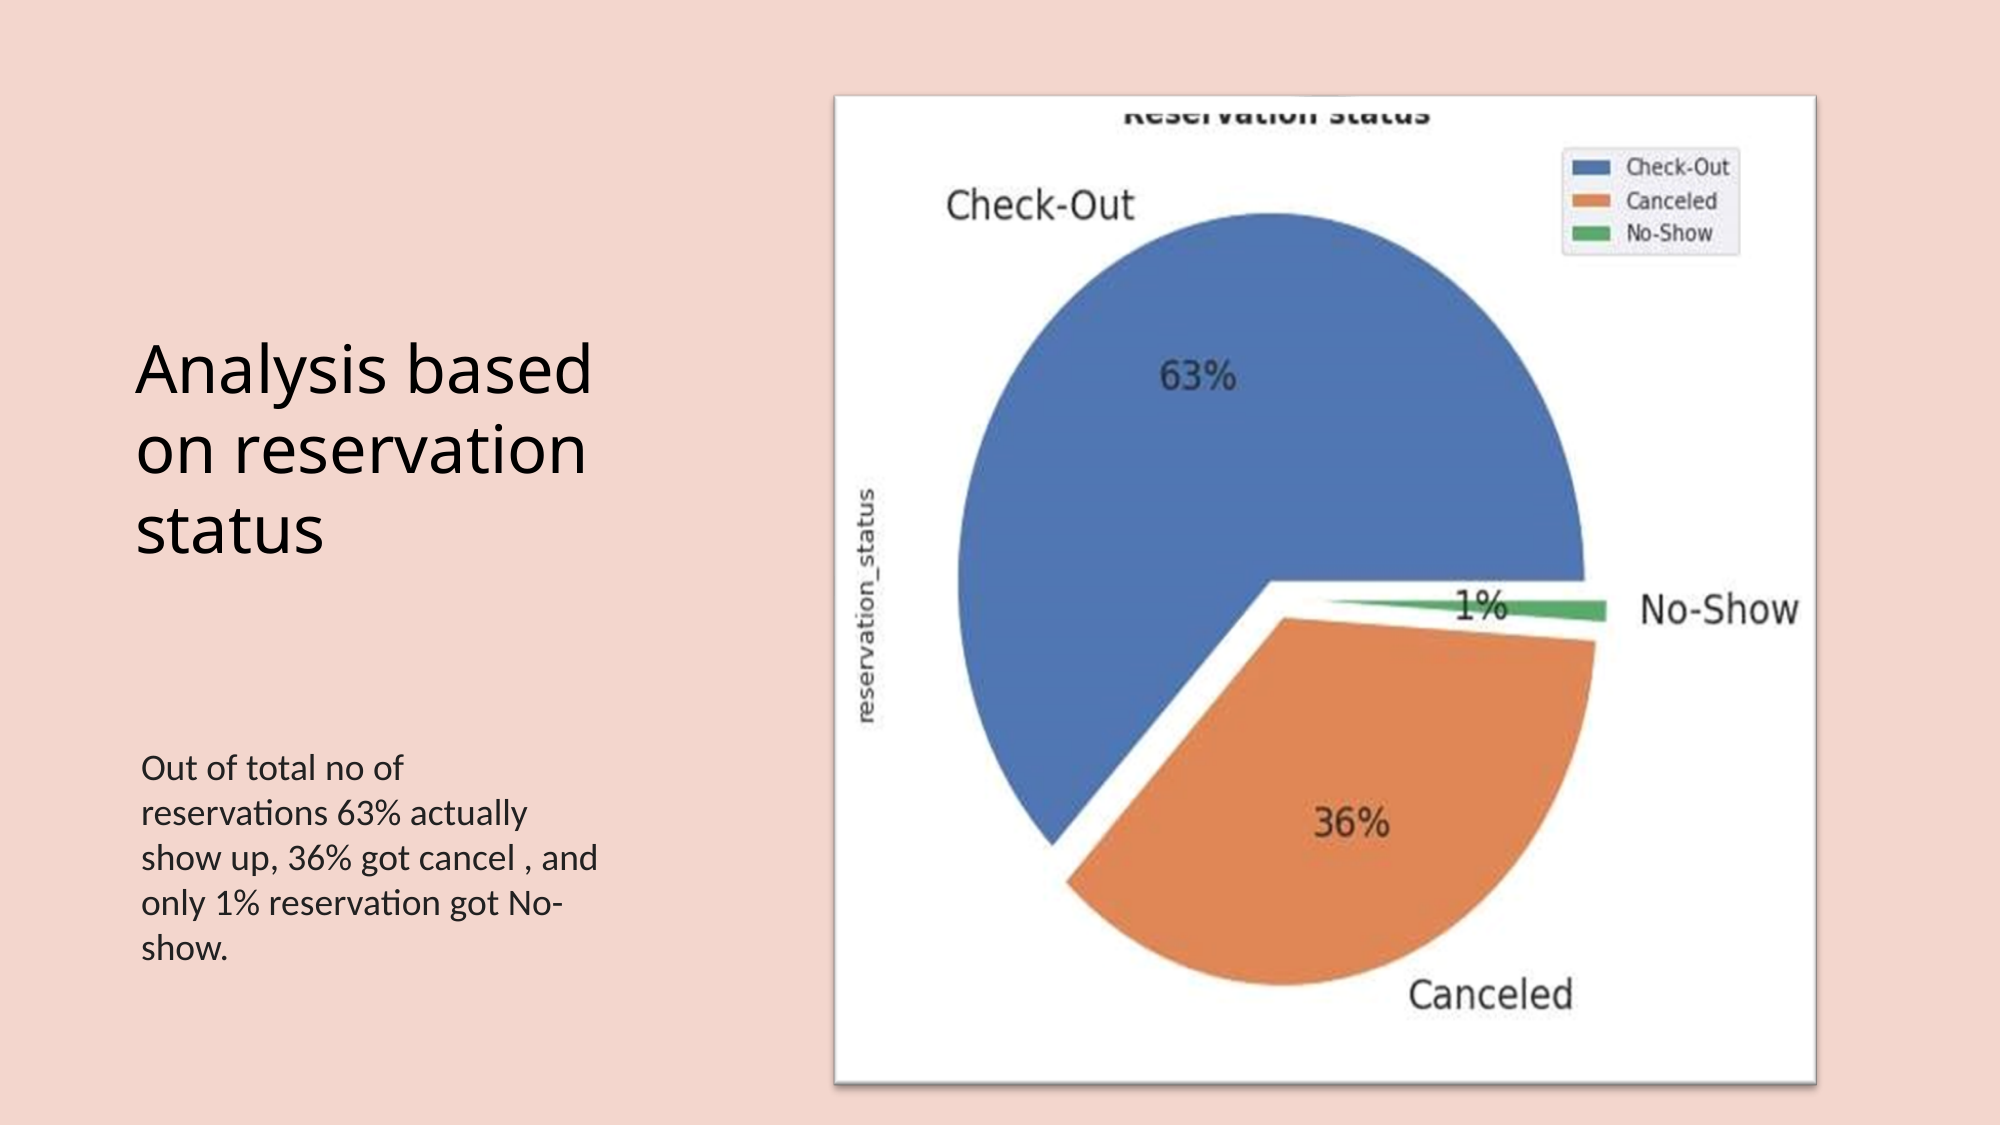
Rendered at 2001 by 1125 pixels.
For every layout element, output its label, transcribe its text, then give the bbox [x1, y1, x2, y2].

title Analysis based on reservation status [120, 319, 615, 638]
list Out of total no of reservations 63% actually show up, 36% got cancel , and only 1% reservation got No-show. [126, 735, 615, 801]
picture [823, 85, 1828, 1103]
